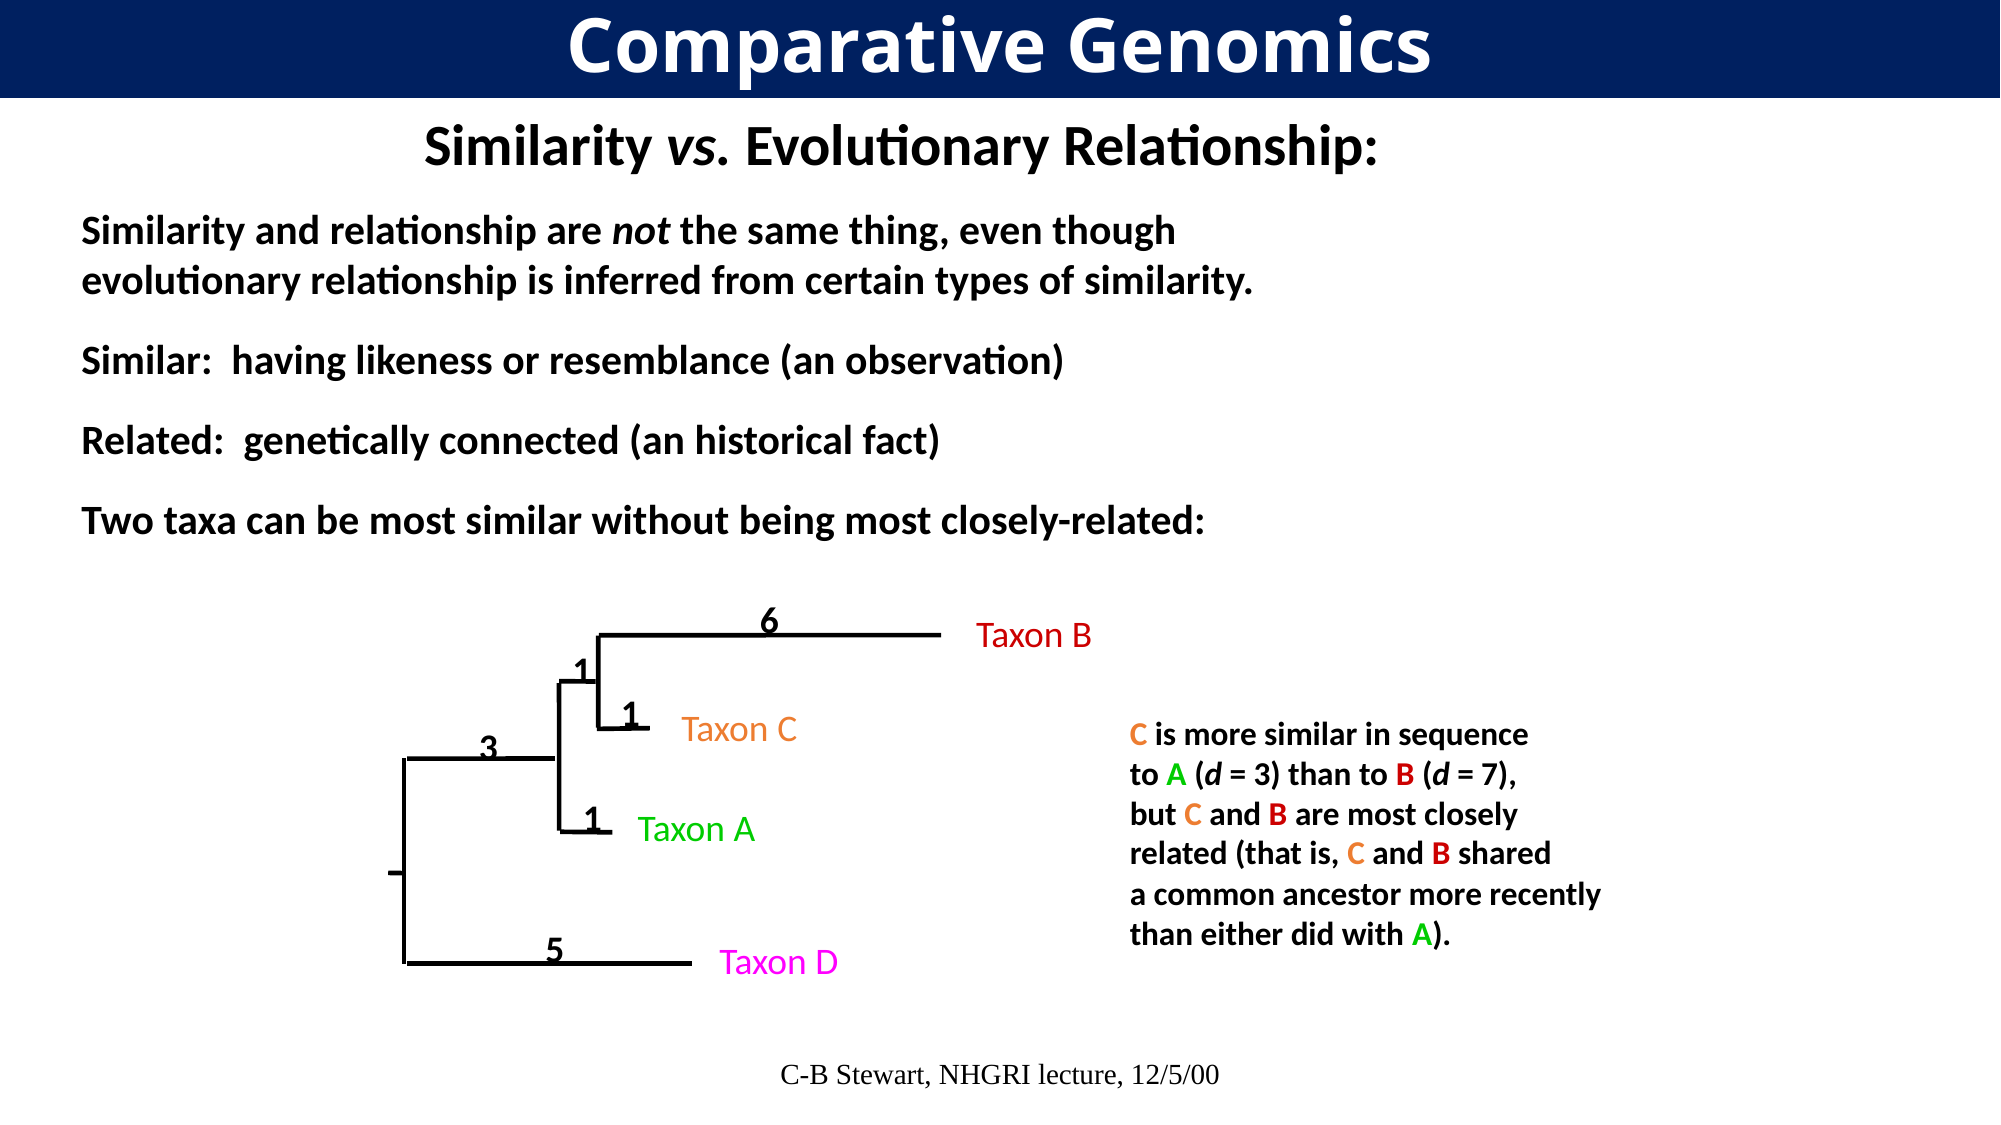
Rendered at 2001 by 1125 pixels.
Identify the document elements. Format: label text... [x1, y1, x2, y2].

text_box Comparative Genomics [0, 0, 2000, 96]
footer C-B Stewart, NHGRI lecture, 12/5/00 [662, 1042, 1338, 1103]
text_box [388, 588, 1620, 991]
text_box Similarity and relationship are not the same thing, even though evolutionary relationship is inferred from certain types of similarity. Similar: having likeness or resemblance (an observation) Related: genetically connected (an historical fact) Two taxa can be most similar without being most closely-related: [66, 195, 1904, 551]
text_box Similarity vs. Evolutionary Relationship: [409, 99, 1422, 185]
